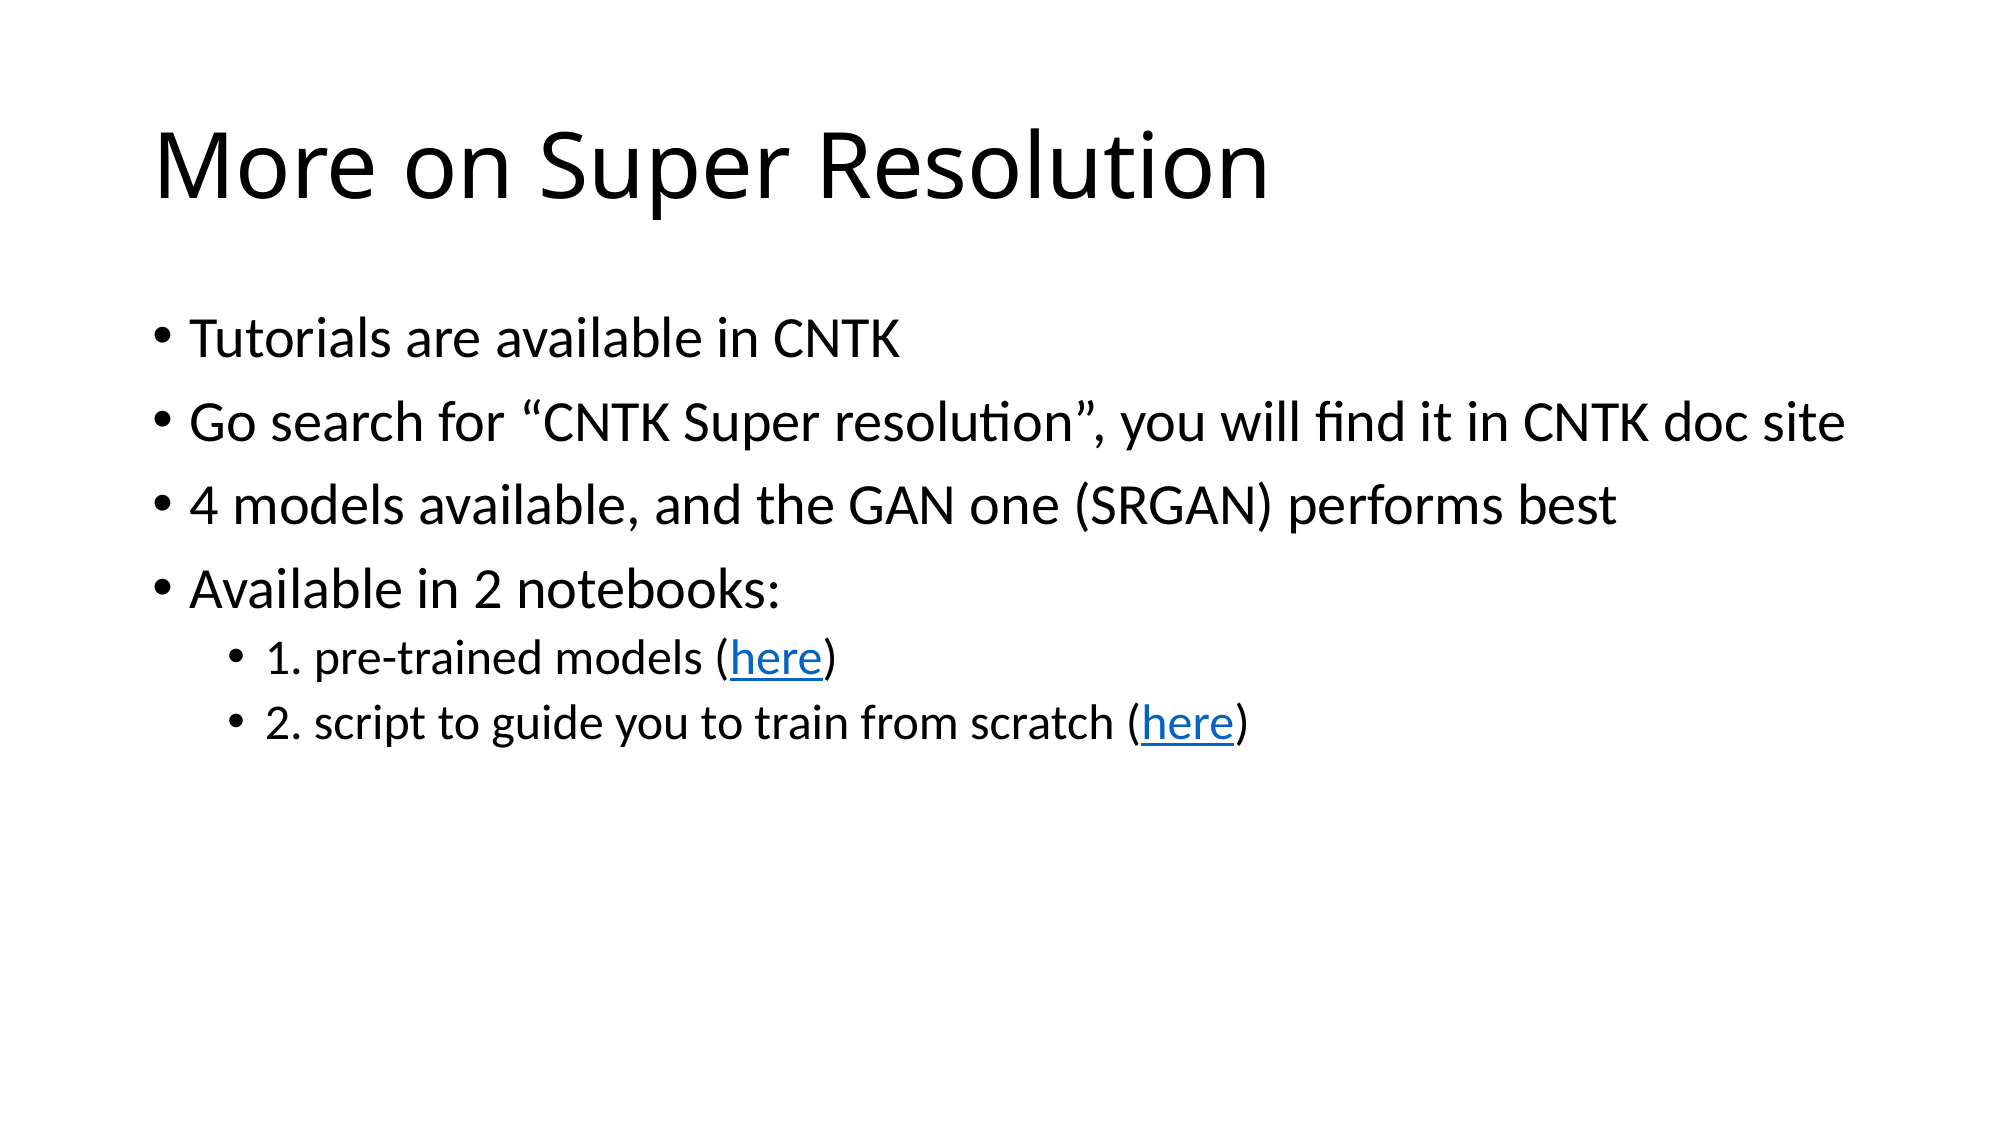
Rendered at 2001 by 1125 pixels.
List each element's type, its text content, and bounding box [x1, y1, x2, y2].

list Tutorials are available in CNTK Go search for “CNTK Super resolution”, you will find it in CNTK doc site 4 models available, and the GAN one (SRGAN) performs best Available in 2 notebooks: 1. pre-trained models (here) 2. script to guide you to train from scratch (here) [137, 299, 1863, 1014]
title More on Super Resolution [137, 59, 1863, 278]
